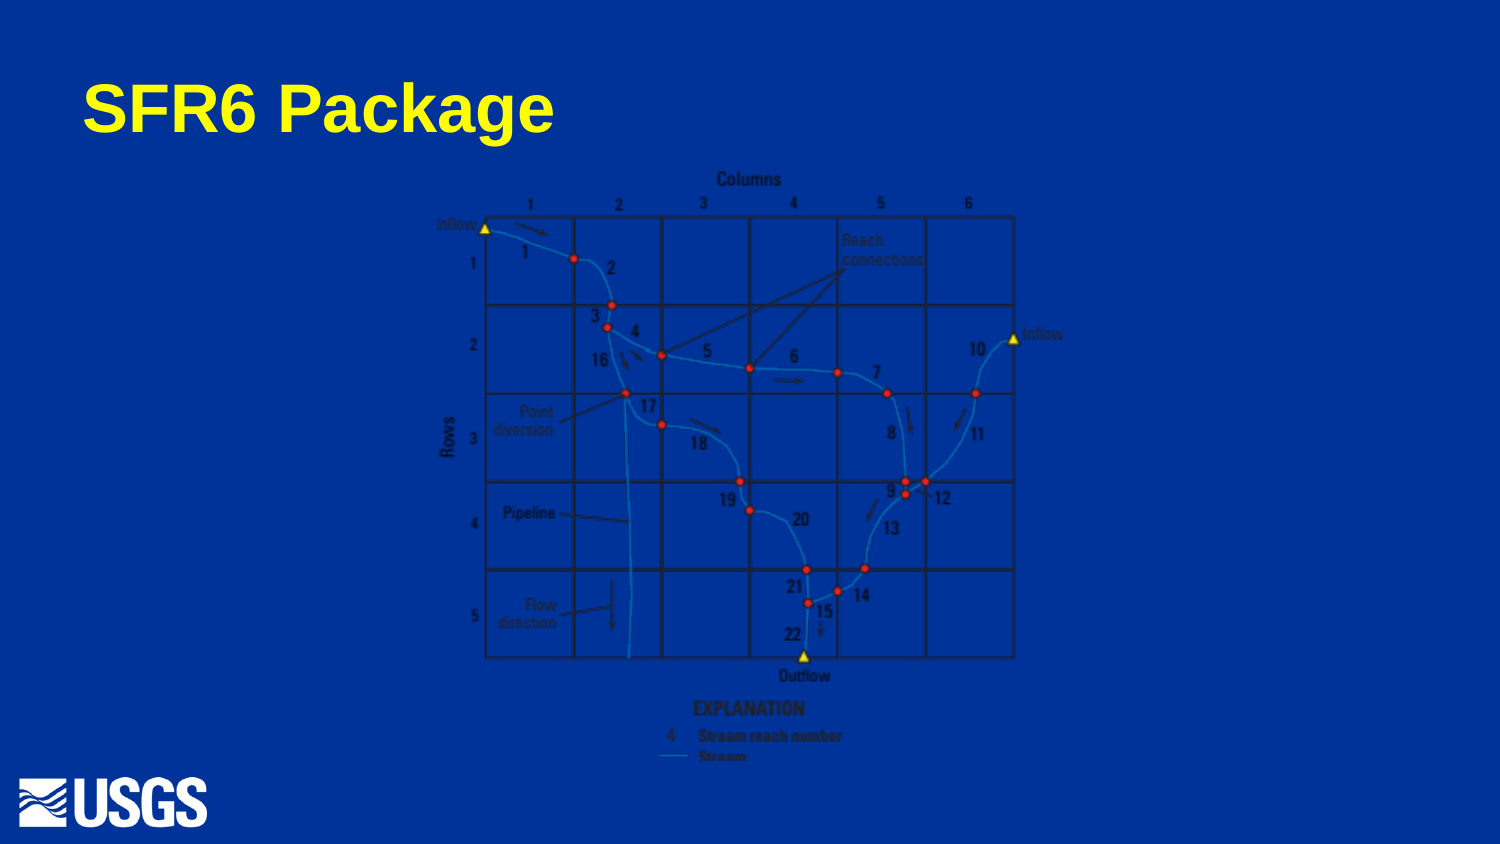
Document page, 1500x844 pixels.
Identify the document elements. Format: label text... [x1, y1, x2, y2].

picture [436, 169, 1063, 761]
title SFR6 Package [74, 61, 1425, 157]
